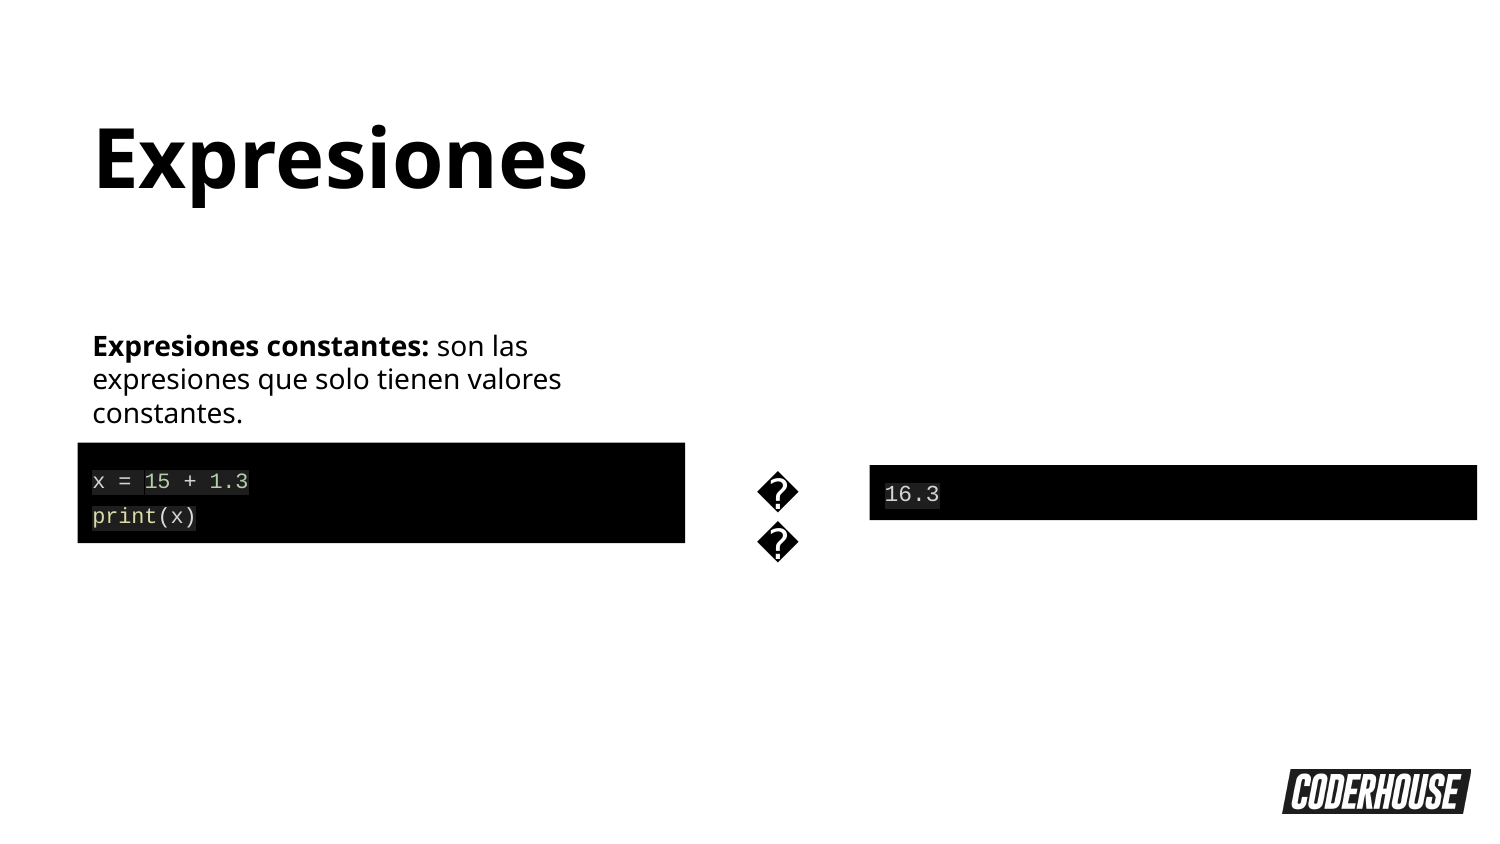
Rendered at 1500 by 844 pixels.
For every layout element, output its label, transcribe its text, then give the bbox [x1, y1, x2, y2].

text_box Expresiones [77, 101, 1414, 492]
text_box 16.3 [869, 465, 1478, 521]
text_box Expresiones constantes: son las expresiones que solo tienen valores constantes. [77, 312, 707, 478]
picture [1281, 769, 1471, 814]
text_box x = 15 + 1.3 print(x) [77, 442, 686, 544]
text_box 👉 [741, 452, 814, 583]
